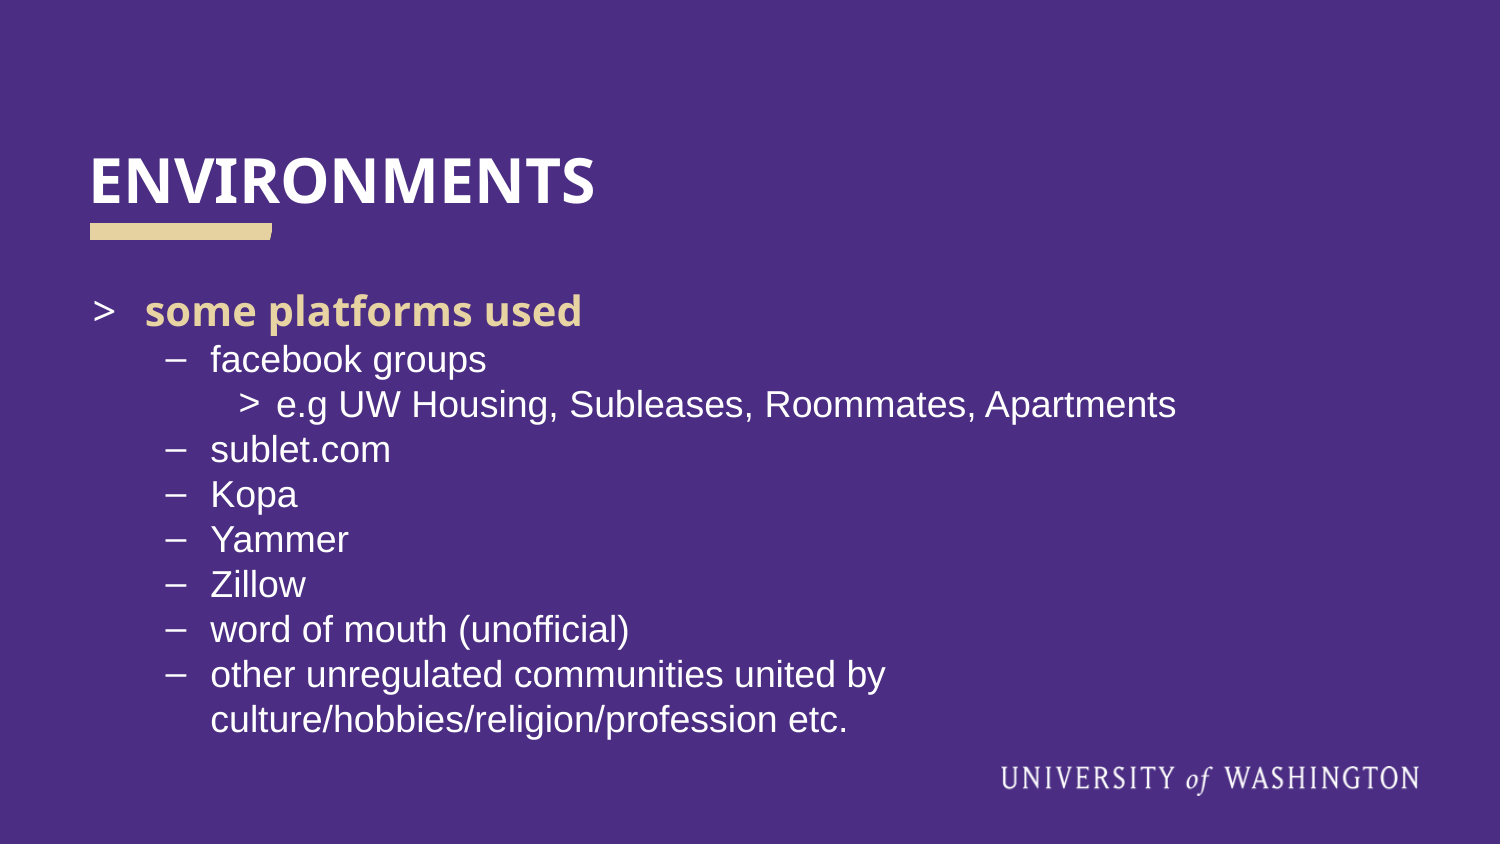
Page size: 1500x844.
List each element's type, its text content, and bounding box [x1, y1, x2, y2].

picture [90, 224, 272, 240]
picture [1001, 766, 1419, 796]
title ENVIRONMENTS [73, 60, 1419, 224]
list some platforms used facebook groups e.g UW Housing, Subleases, Roommates, Apartments sublet.com Kopa Yammer Zillow word of mouth (unofficial) other unregulated communities united by culture/hobbies/religion/profession etc. [73, 277, 1419, 648]
